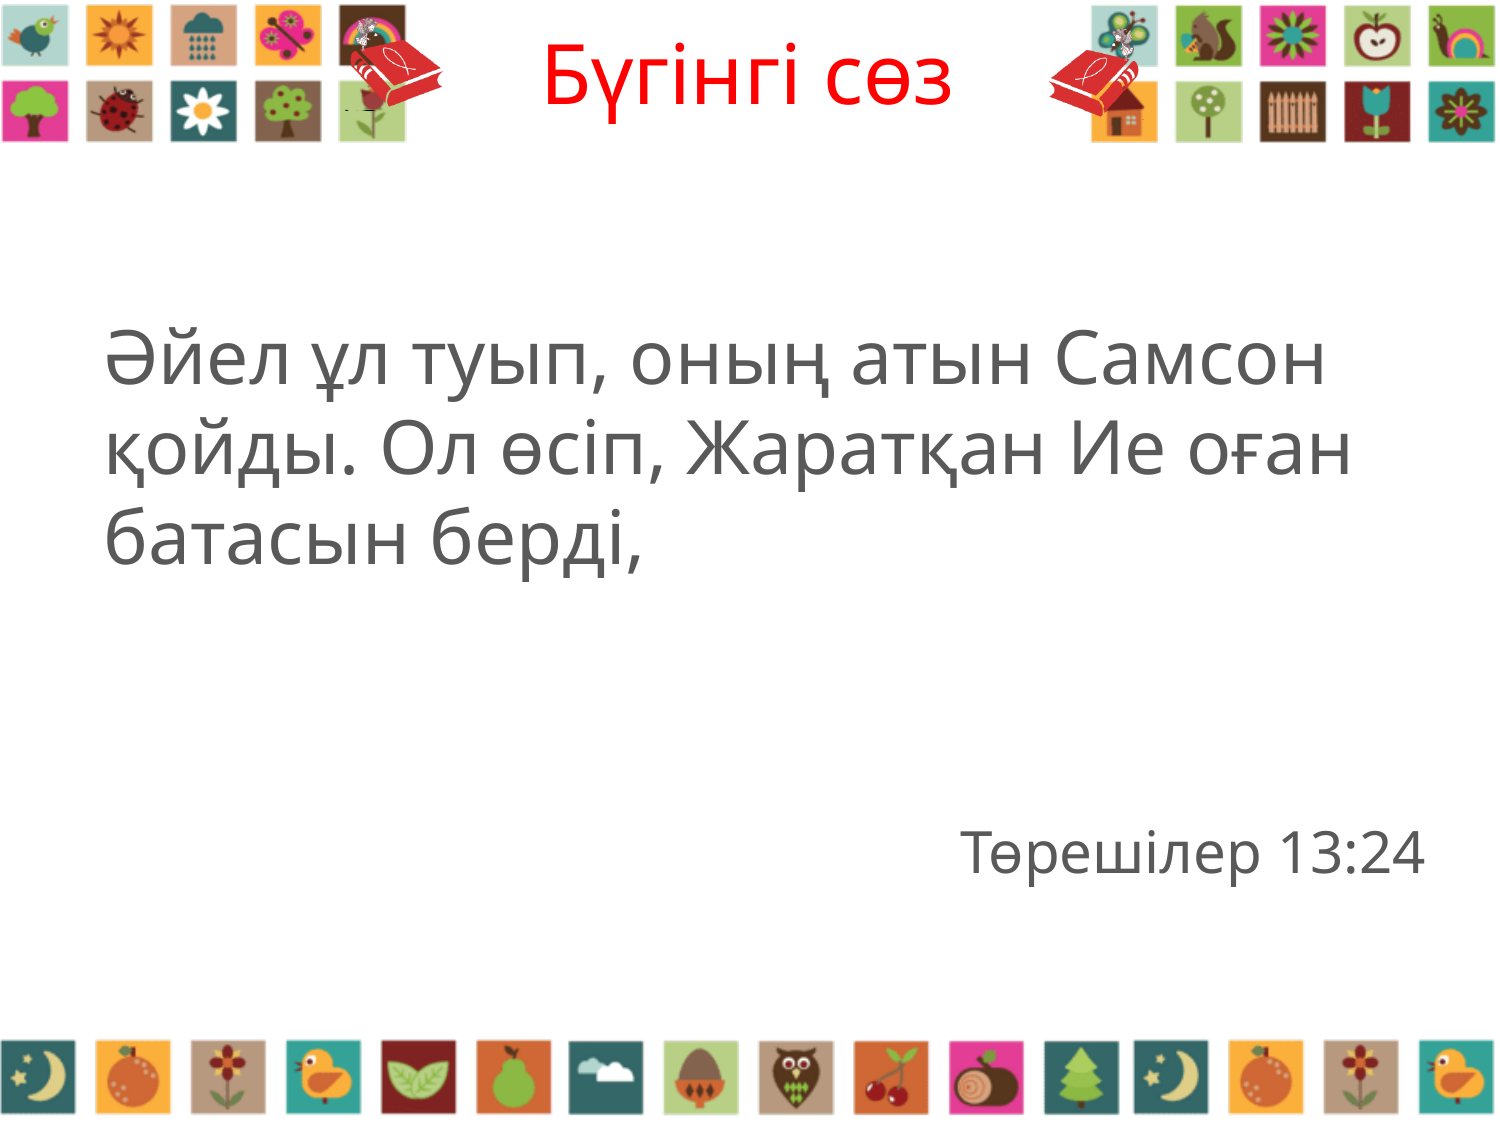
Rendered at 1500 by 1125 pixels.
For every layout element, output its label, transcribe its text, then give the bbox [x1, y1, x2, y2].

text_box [0, 1028, 1500, 1118]
text_box Әйел ұл туып, оның атын Самсон қойды. Ол өсіп, Жаратқан Ие оған батасын берді, [88, 302, 1436, 588]
picture [0, 3, 475, 150]
text_box Төрешілер 13:24 [808, 807, 1441, 893]
text_box Бүгінгі сөз [425, 13, 1077, 129]
picture [1016, 3, 1500, 150]
